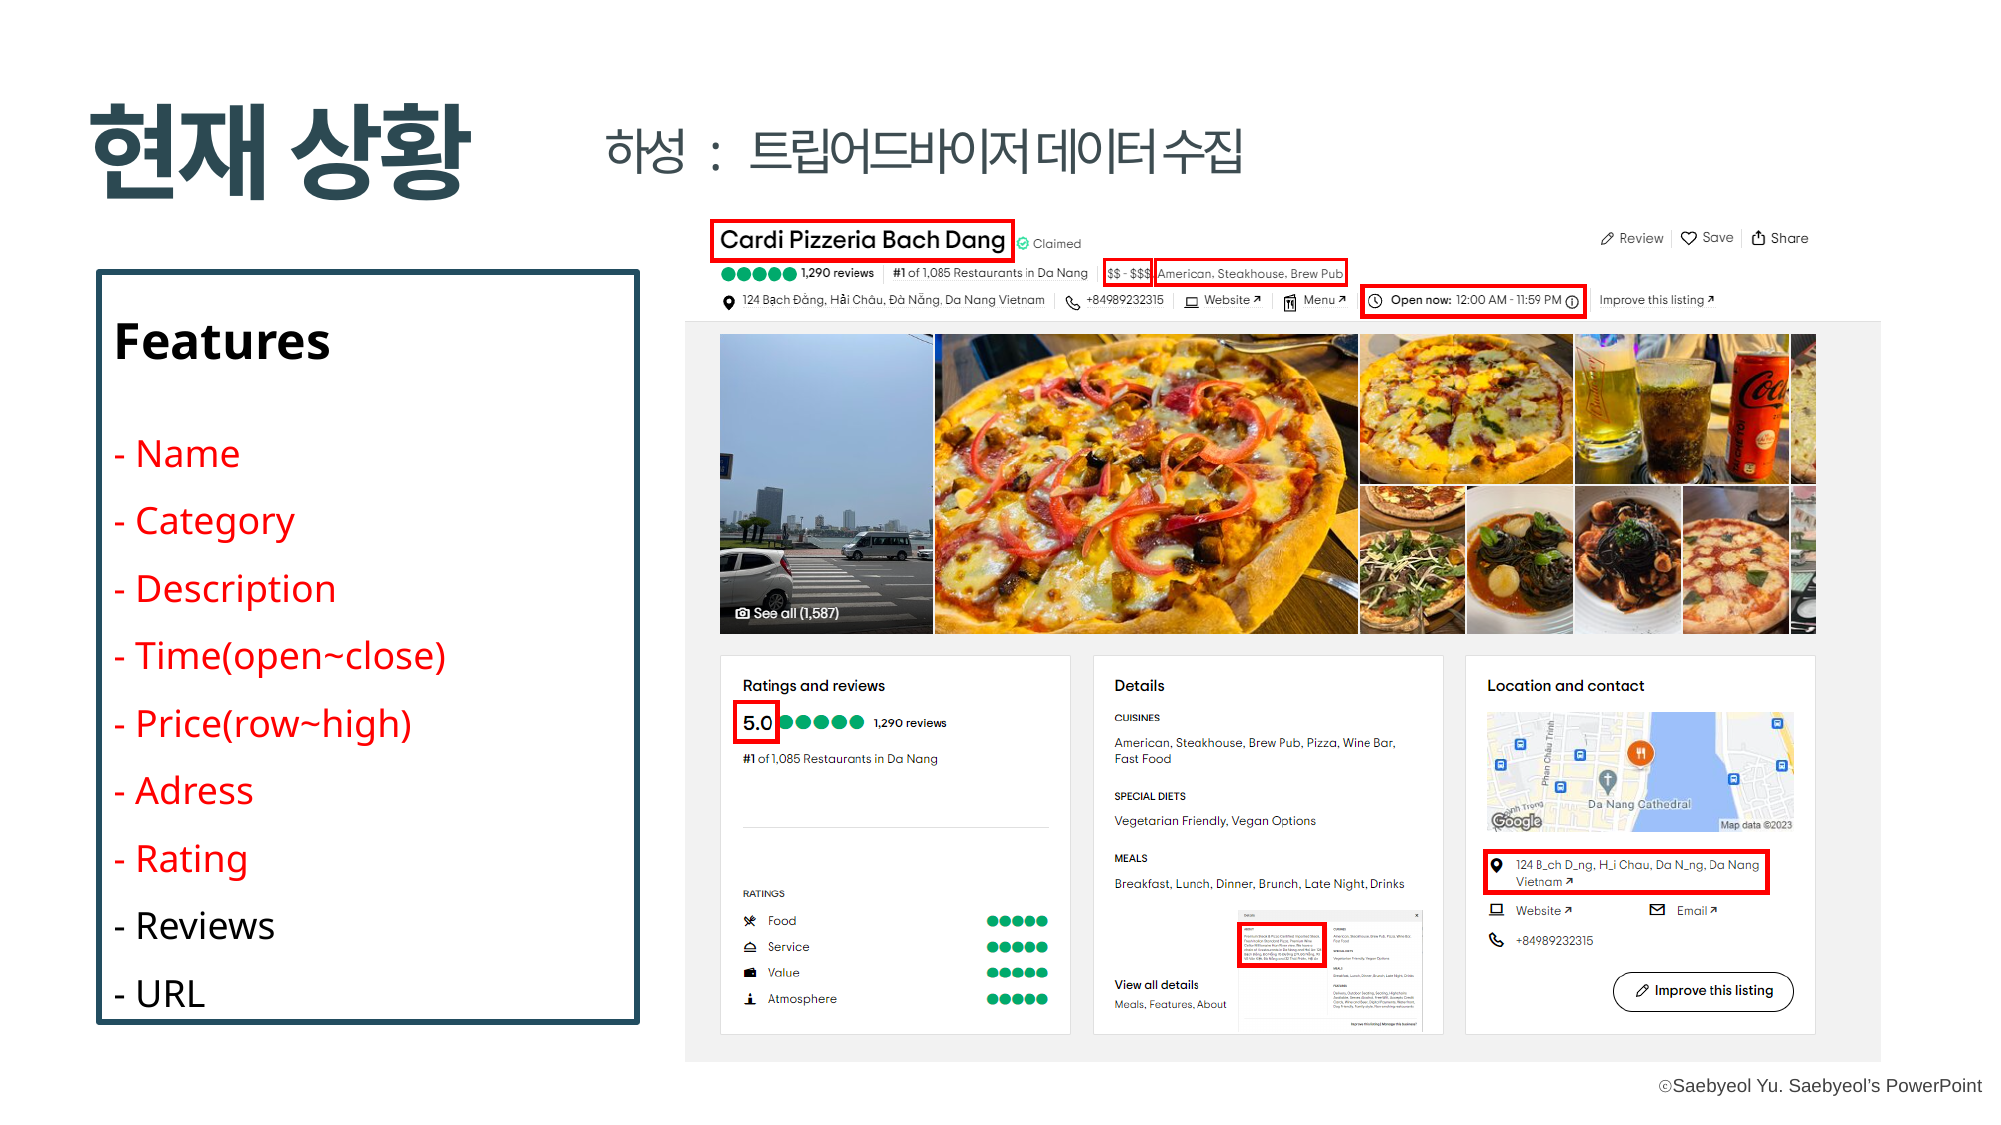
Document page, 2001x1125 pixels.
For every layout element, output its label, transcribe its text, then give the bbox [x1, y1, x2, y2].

text_box 현재 상황 [71, 79, 872, 220]
picture [685, 208, 1881, 1062]
text_box 하성 : 트립어드바이저 데이터 수집 [589, 112, 1263, 188]
text_box Features - Name - Category - Description - Time(open~close) - Price(row~high) - Adress - Rating - Reviews - URL [98, 272, 638, 1022]
